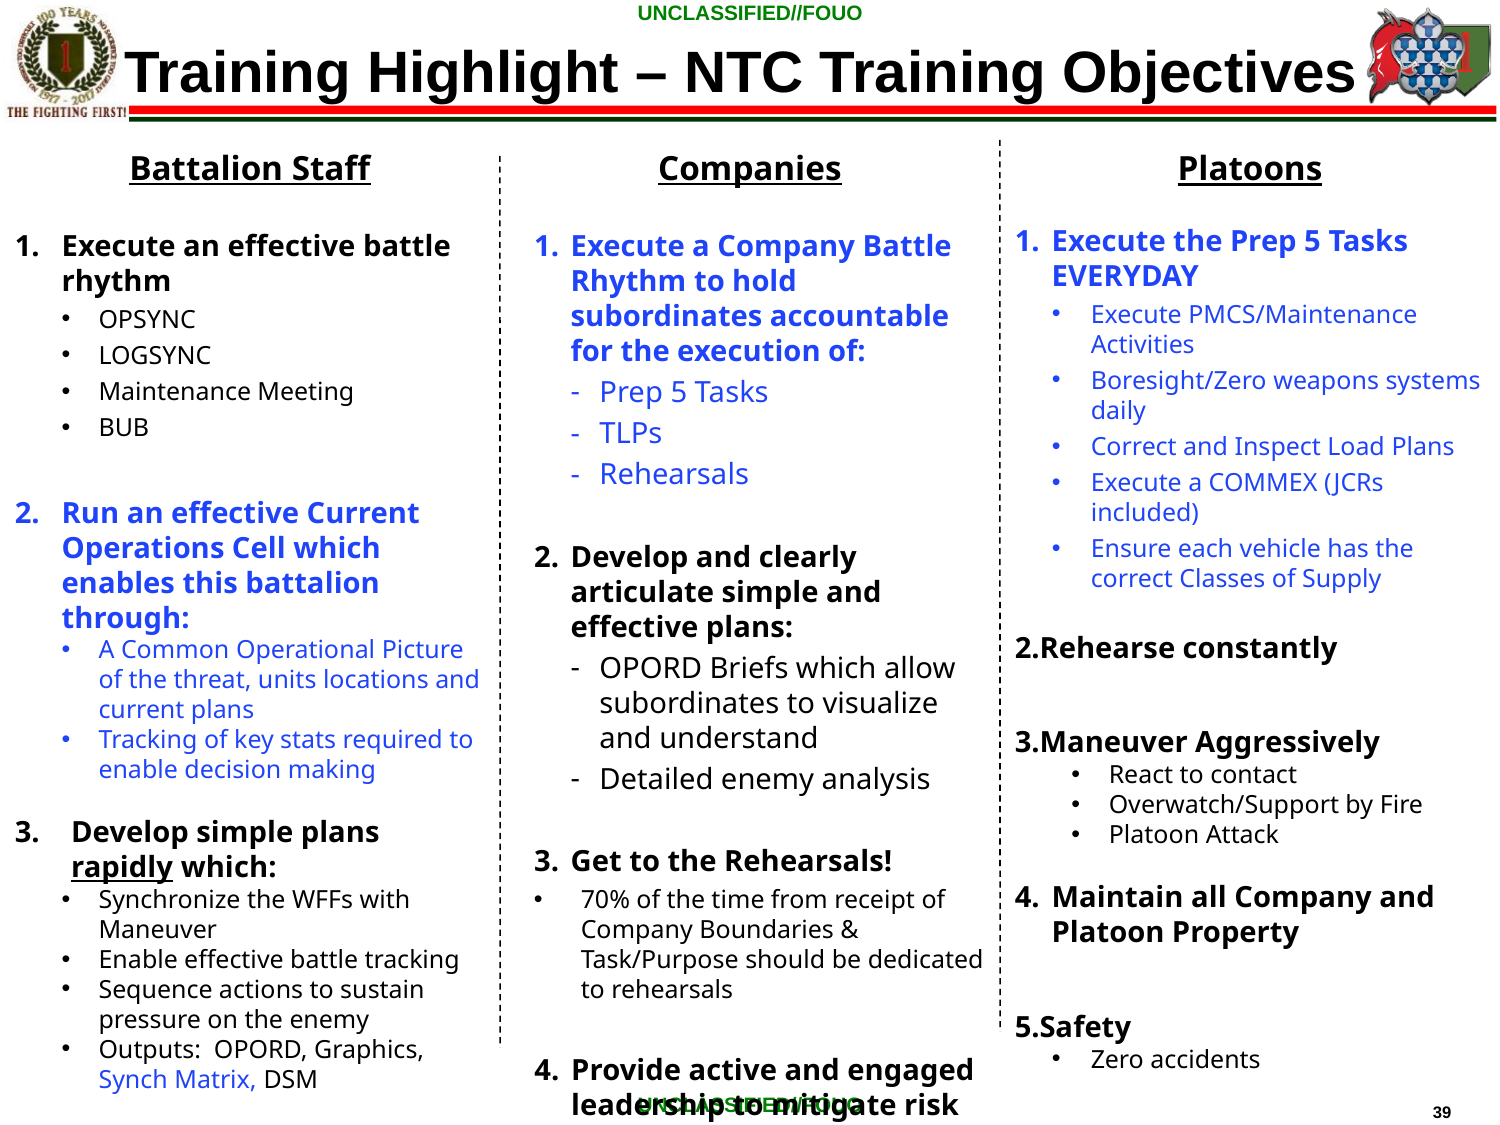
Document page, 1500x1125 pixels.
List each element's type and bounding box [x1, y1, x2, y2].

picture [1348, 0, 1500, 111]
picture [3, 5, 129, 123]
text_box [56, 14, 1427, 125]
text_box [0, 139, 1500, 1125]
